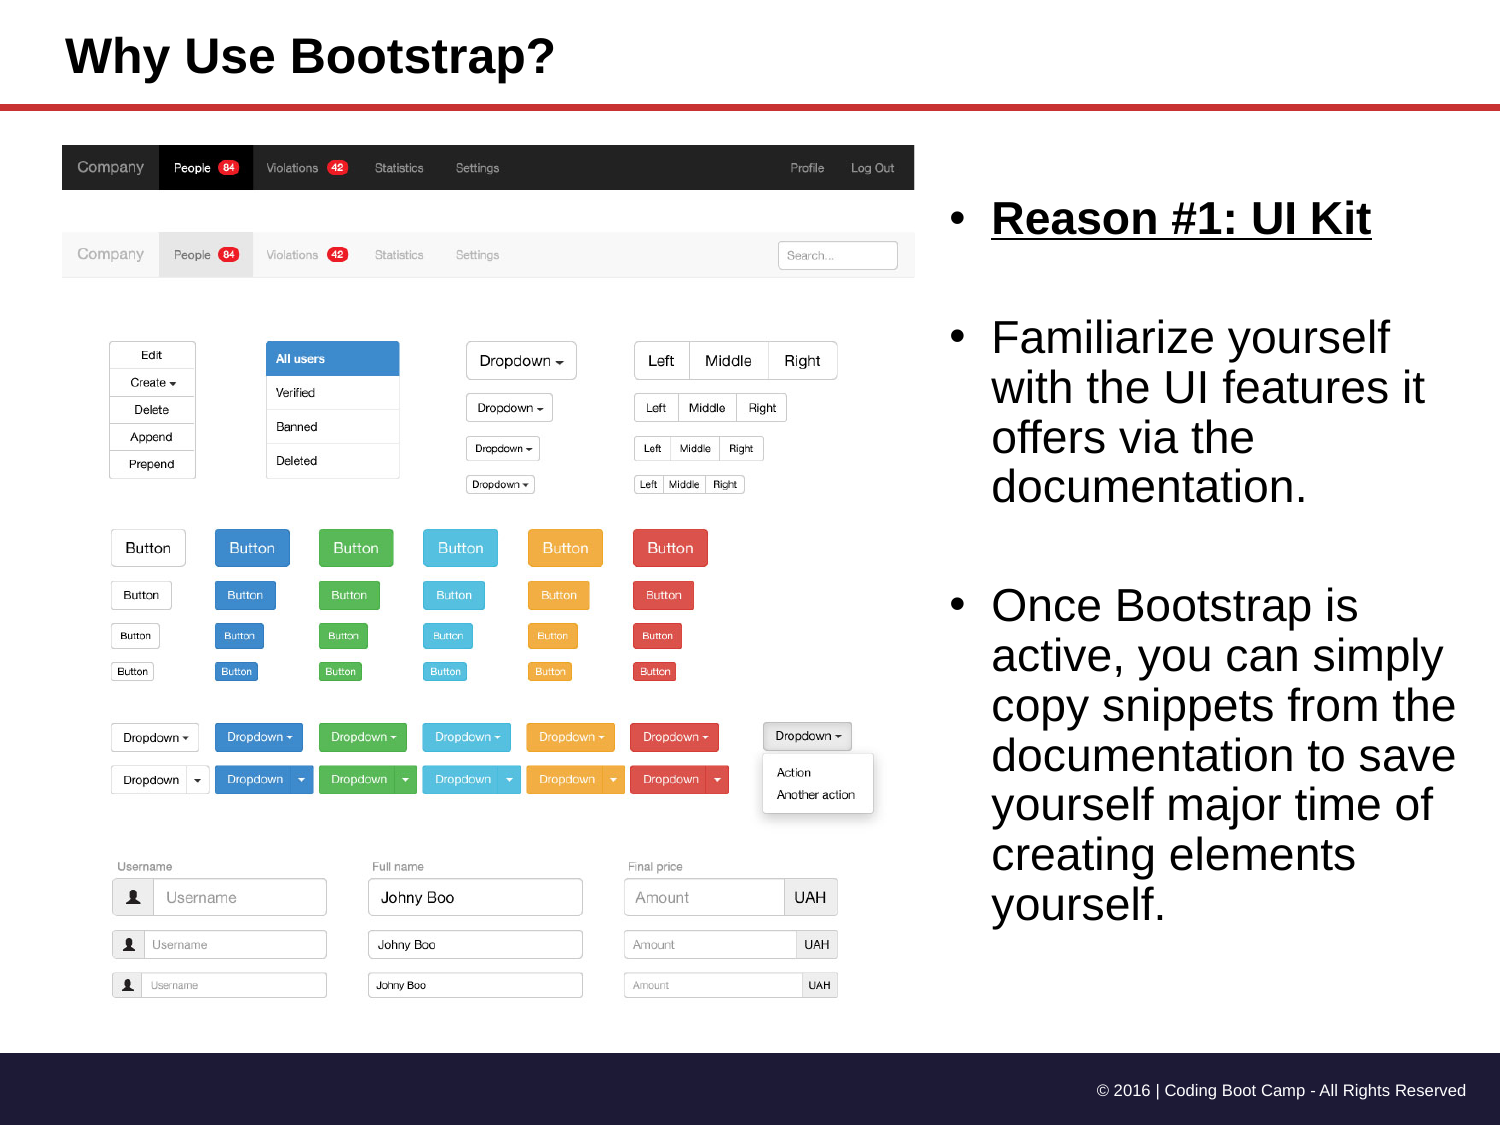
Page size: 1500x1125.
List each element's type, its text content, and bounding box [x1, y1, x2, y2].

picture [37, 121, 935, 1018]
text_box Reason #1: UI Kit Familiarize yourself with the UI features it offers via the documentation. Once Bootstrap is active, you can simply copy snippets from the documentation to save yourself major time of creating elements yourself. [938, 187, 1475, 952]
text_box Why Use Bootstrap? [49, 16, 888, 92]
